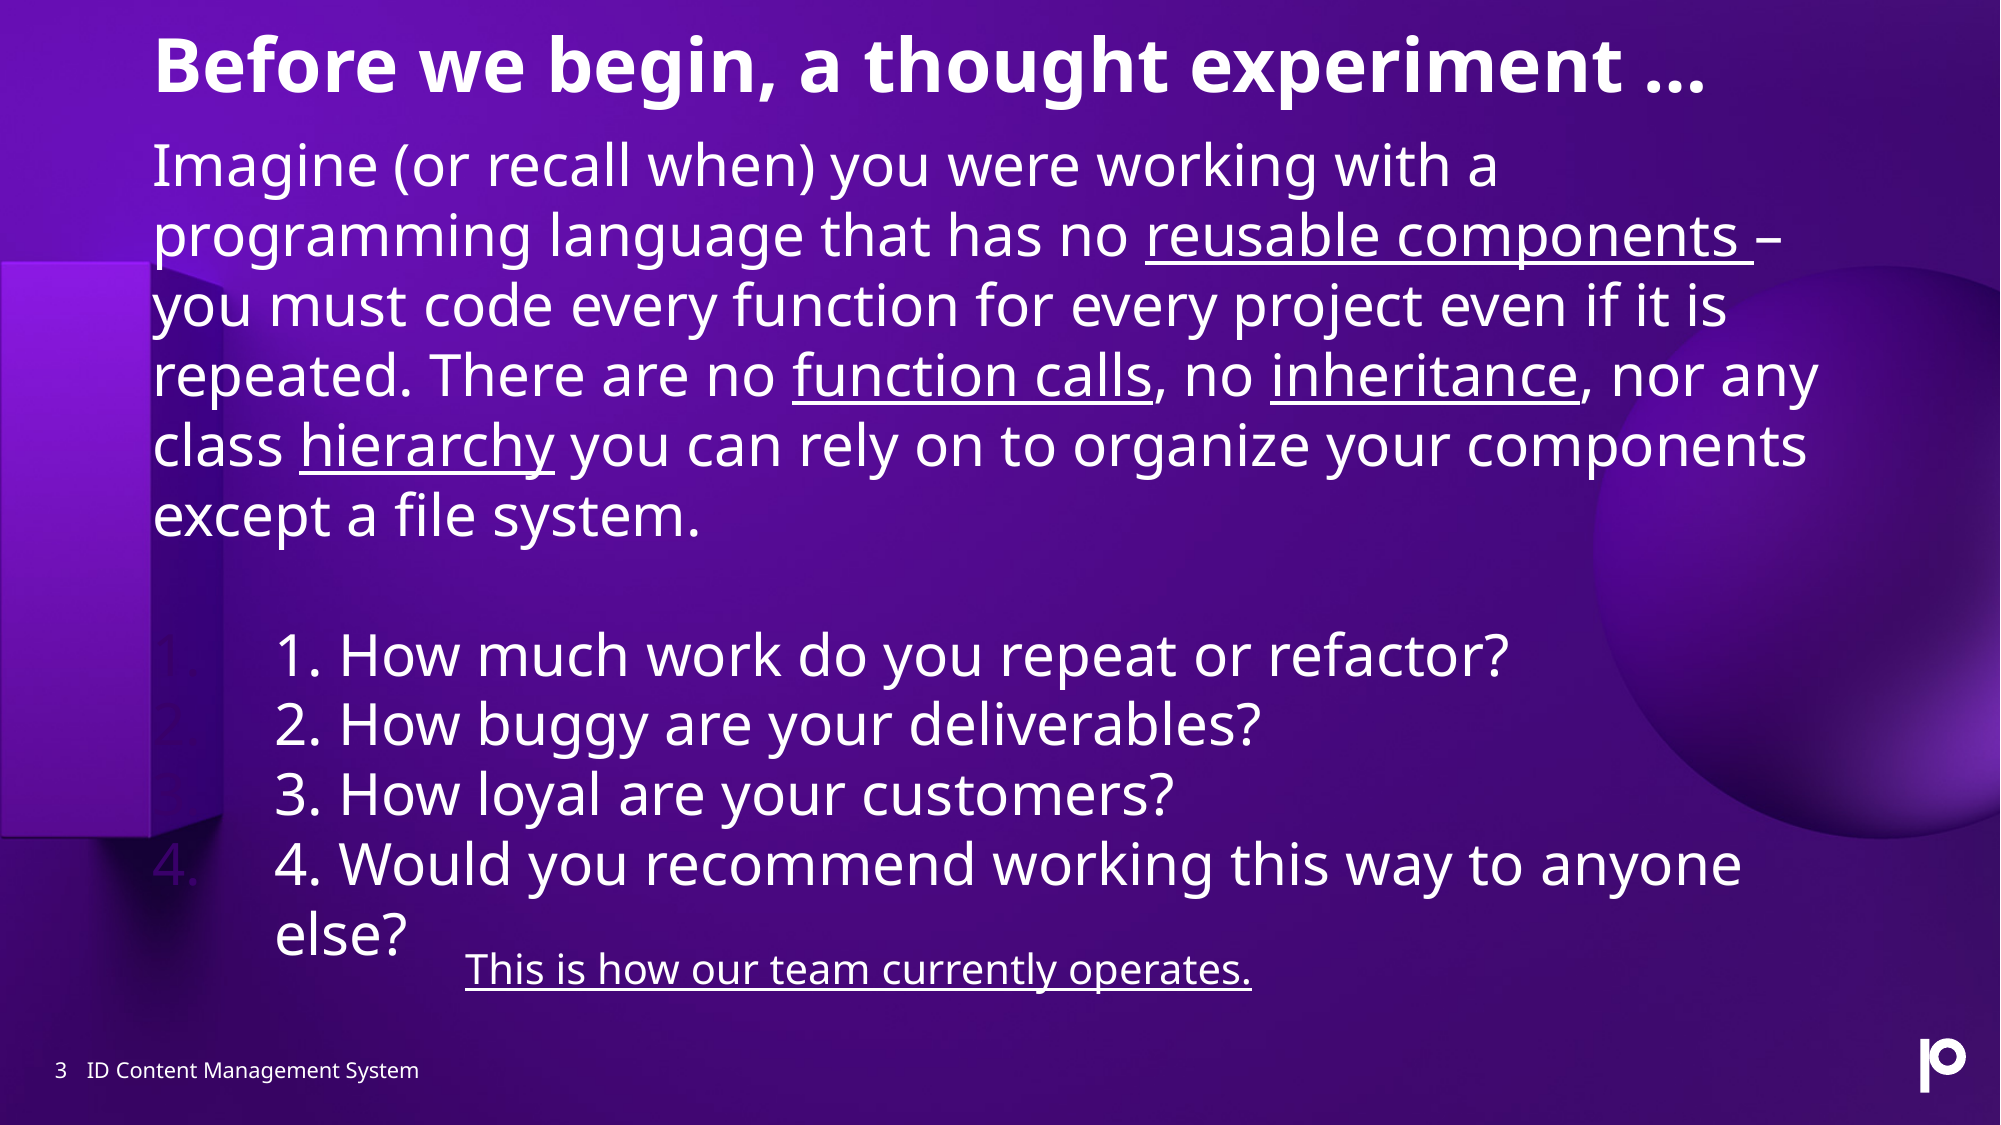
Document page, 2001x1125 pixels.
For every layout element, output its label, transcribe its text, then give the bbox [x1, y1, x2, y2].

slide_number 3 [0, 1057, 68, 1103]
picture [0, 0, 2000, 1125]
footer ID Content Management System [86, 1056, 762, 1096]
title This is how our team currently operates. [338, 948, 1380, 1019]
list Before we begin, a thought experiment … Imagine (or recall when) you were working with a programming language that has no reusable components – you must code every function for every project even if it is repeated. There are no function calls, no inheritance, nor any class hierarchy you can rely on to organize your components except a file system. 1. How much work do you repeat or refactor? 2. How buggy are your deliverables? 3. How loyal are your customers? 4. Would you recommend working this way to anyone else? [152, 91, 1848, 894]
